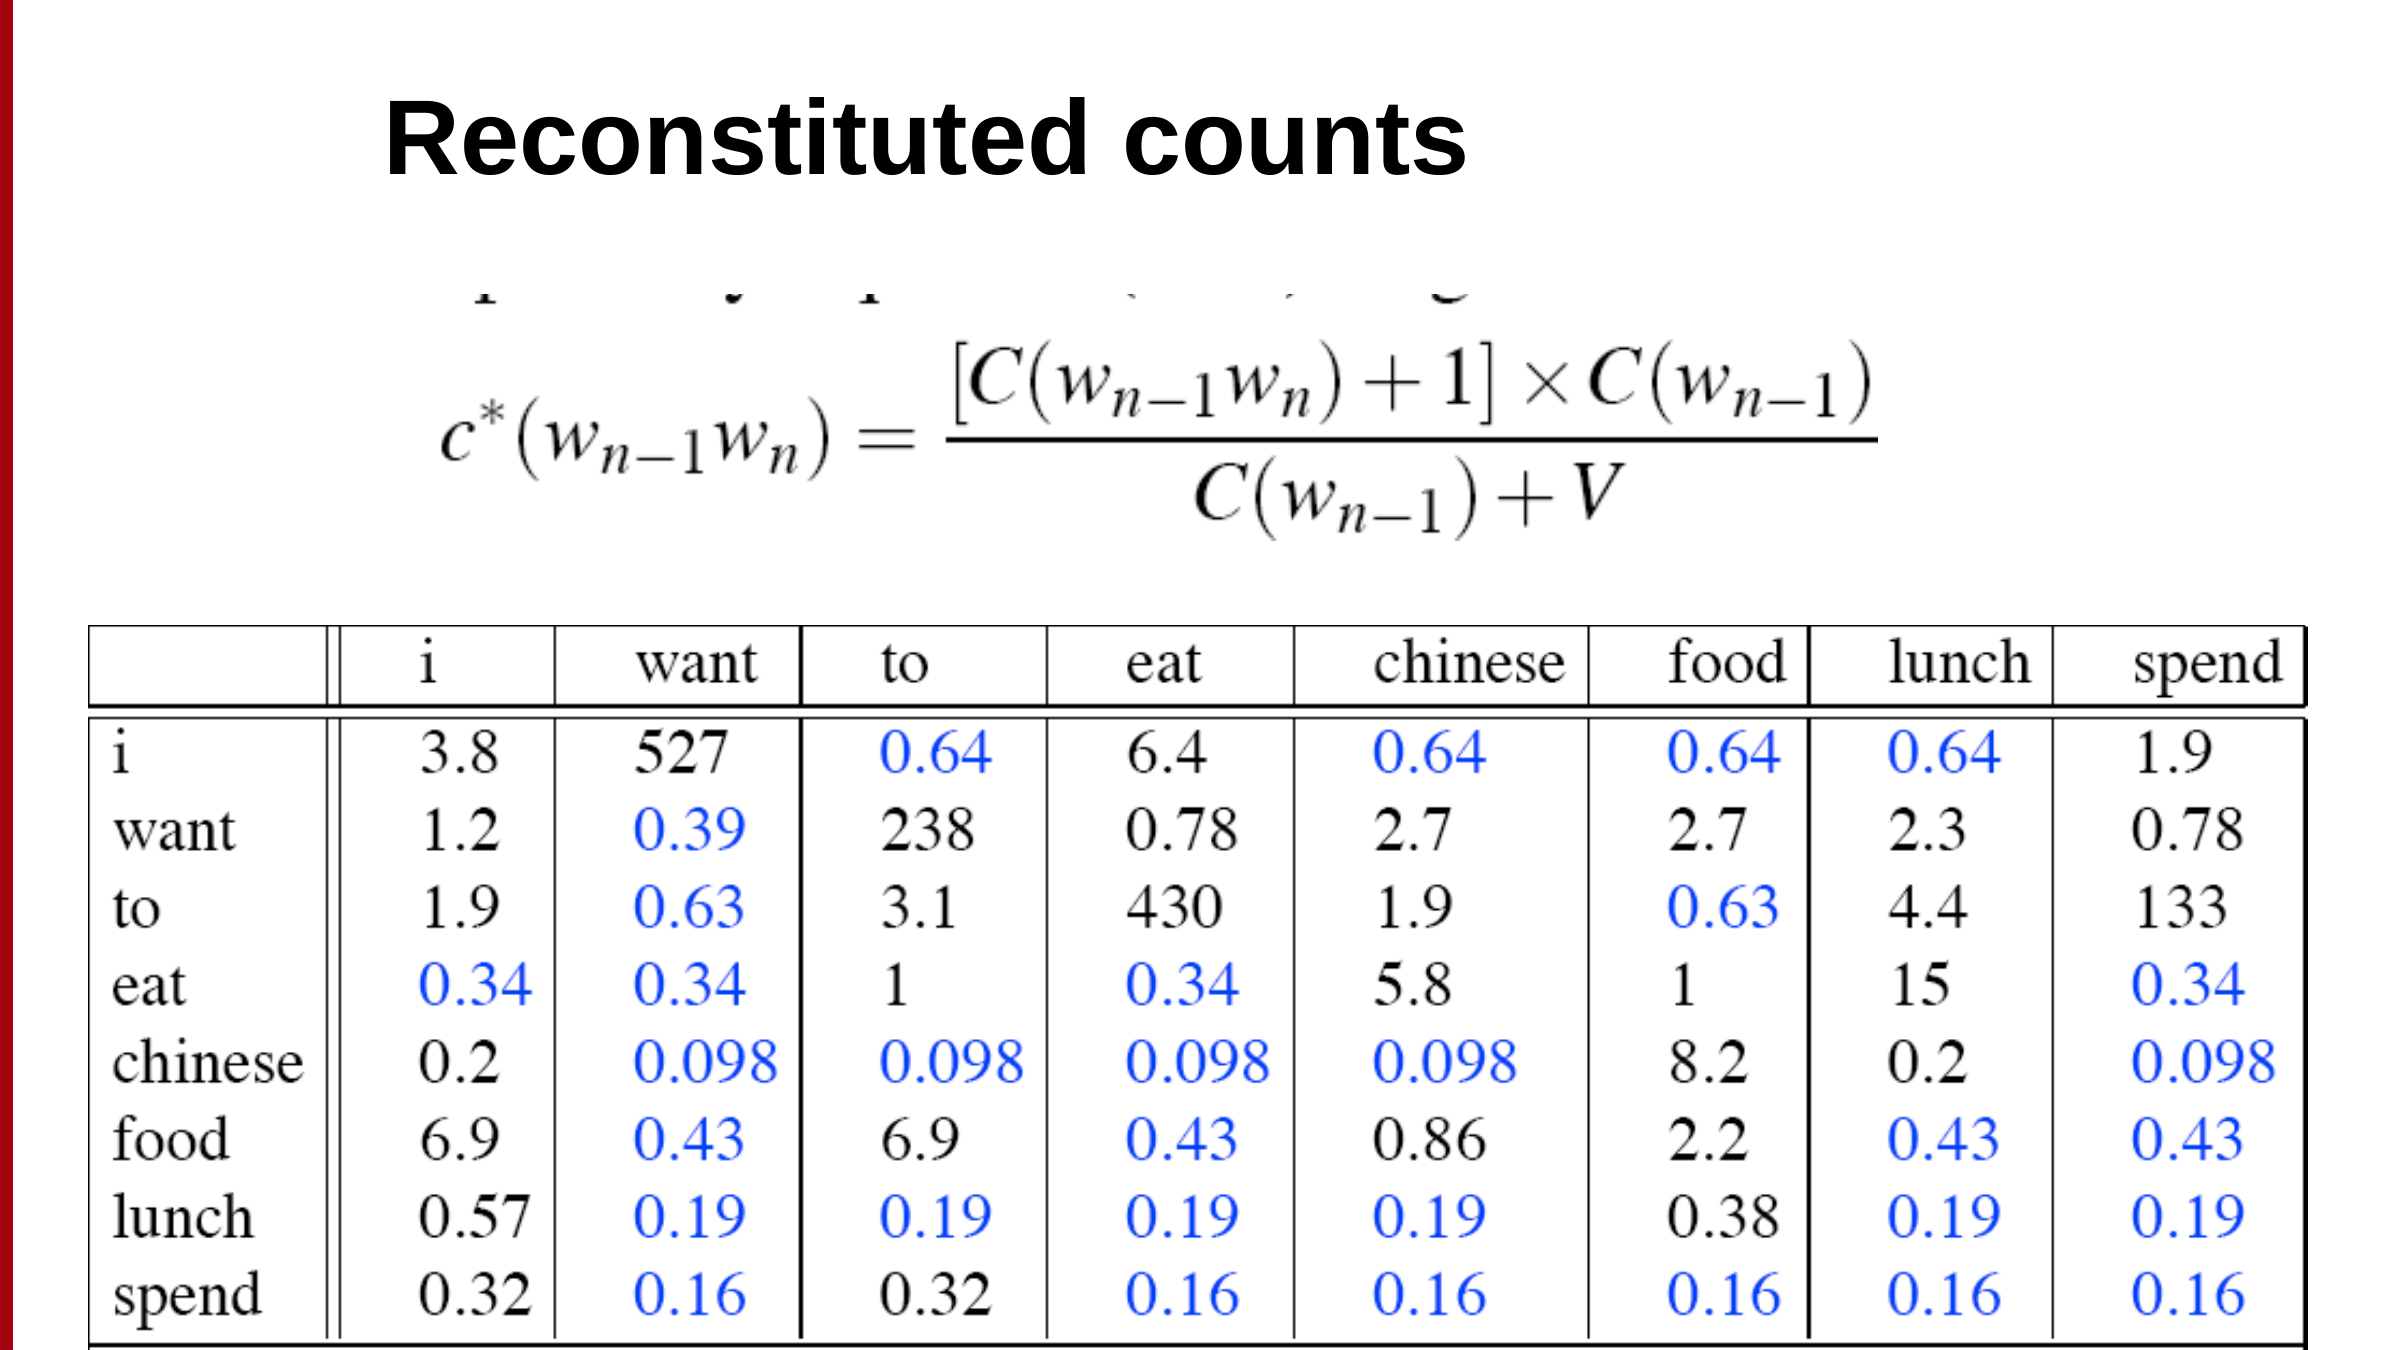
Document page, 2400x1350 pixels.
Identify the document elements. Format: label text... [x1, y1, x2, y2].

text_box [0, 0, 14, 1350]
picture [440, 294, 1878, 541]
picture [88, 625, 2308, 1350]
title Reconstituted counts [381, 0, 2282, 294]
